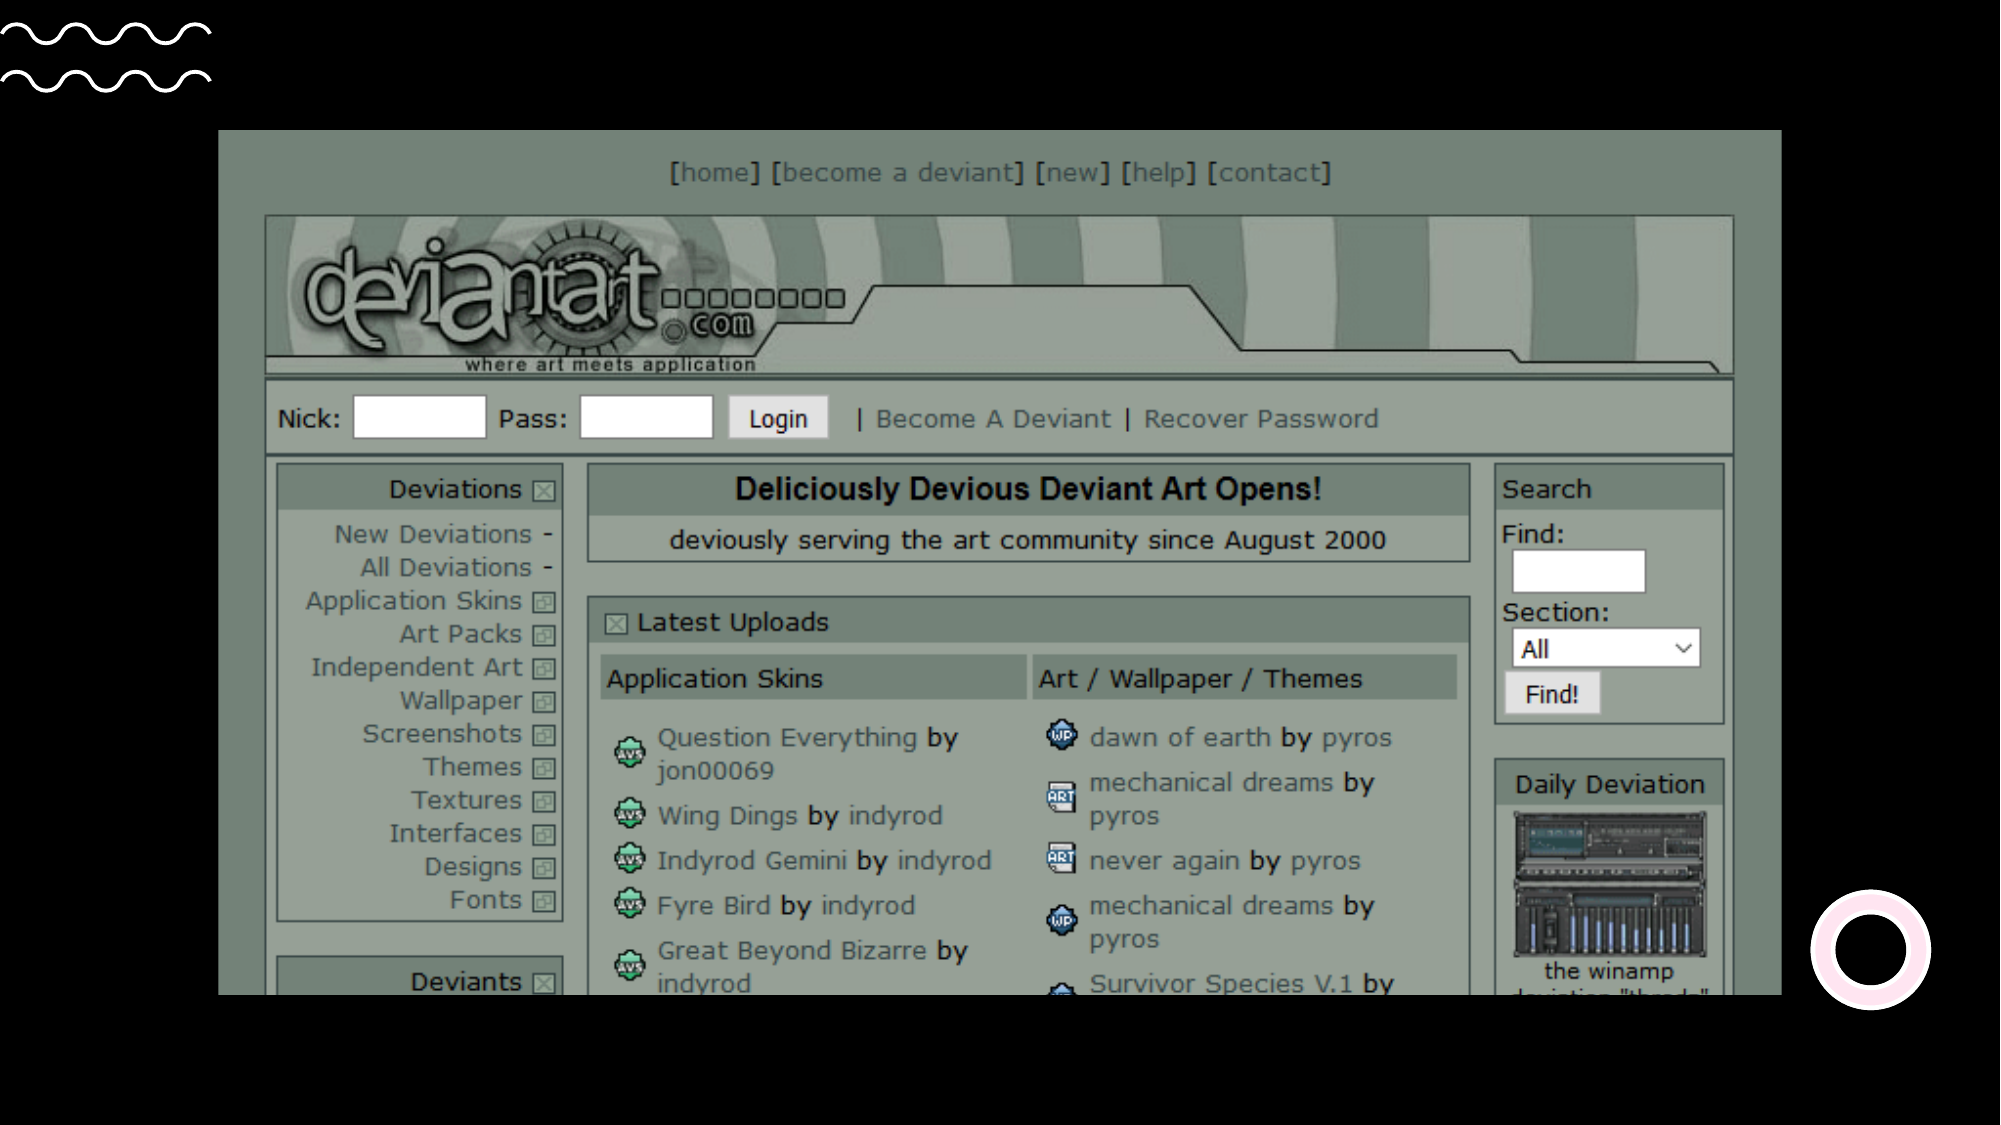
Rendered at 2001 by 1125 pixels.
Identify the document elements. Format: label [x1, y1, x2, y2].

picture [218, 129, 1782, 995]
